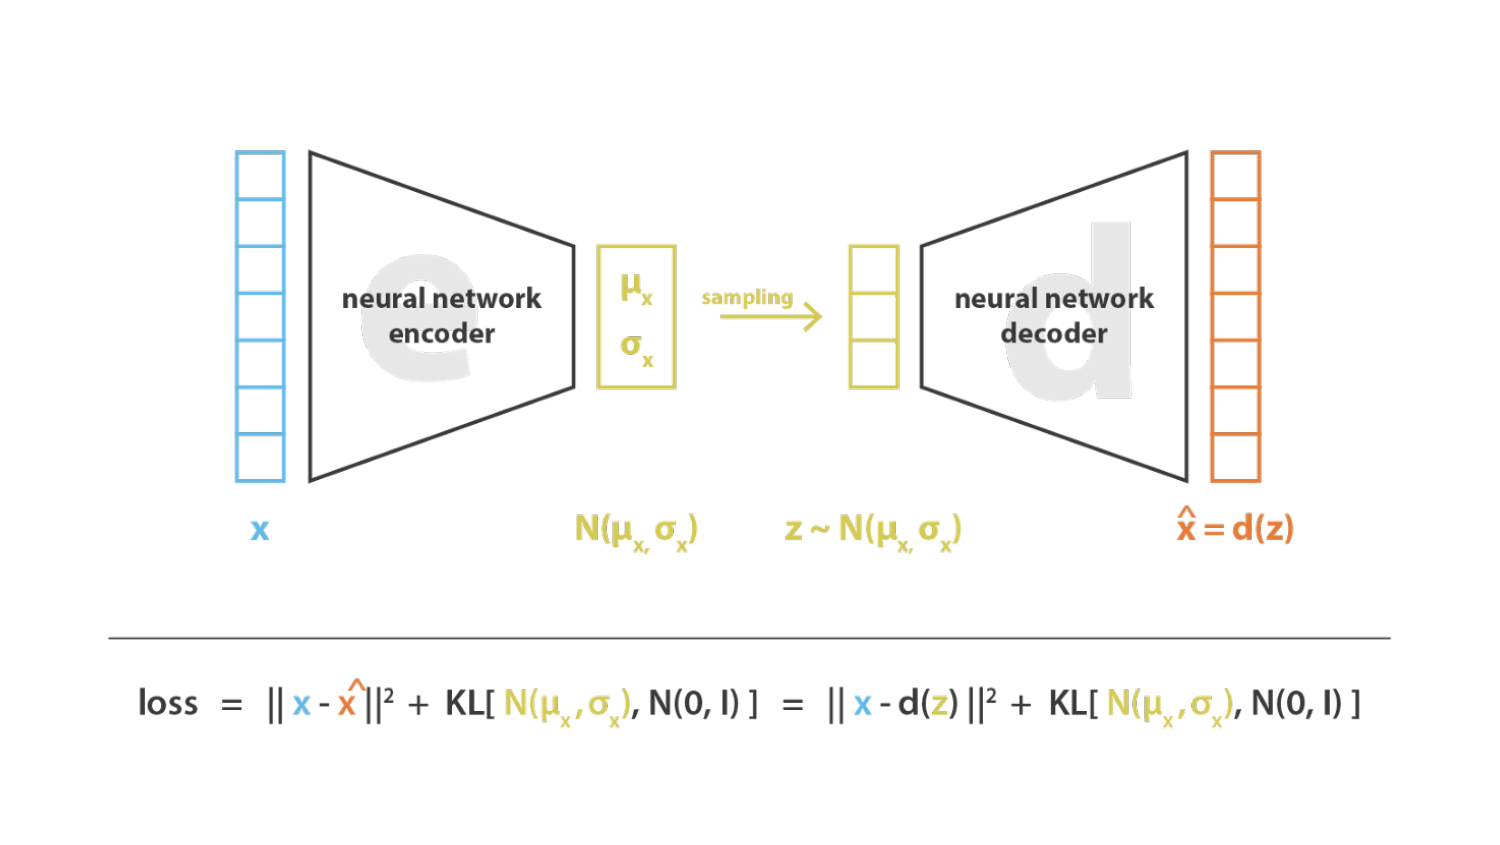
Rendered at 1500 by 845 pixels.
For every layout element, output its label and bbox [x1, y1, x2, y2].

picture [38, 76, 1462, 769]
